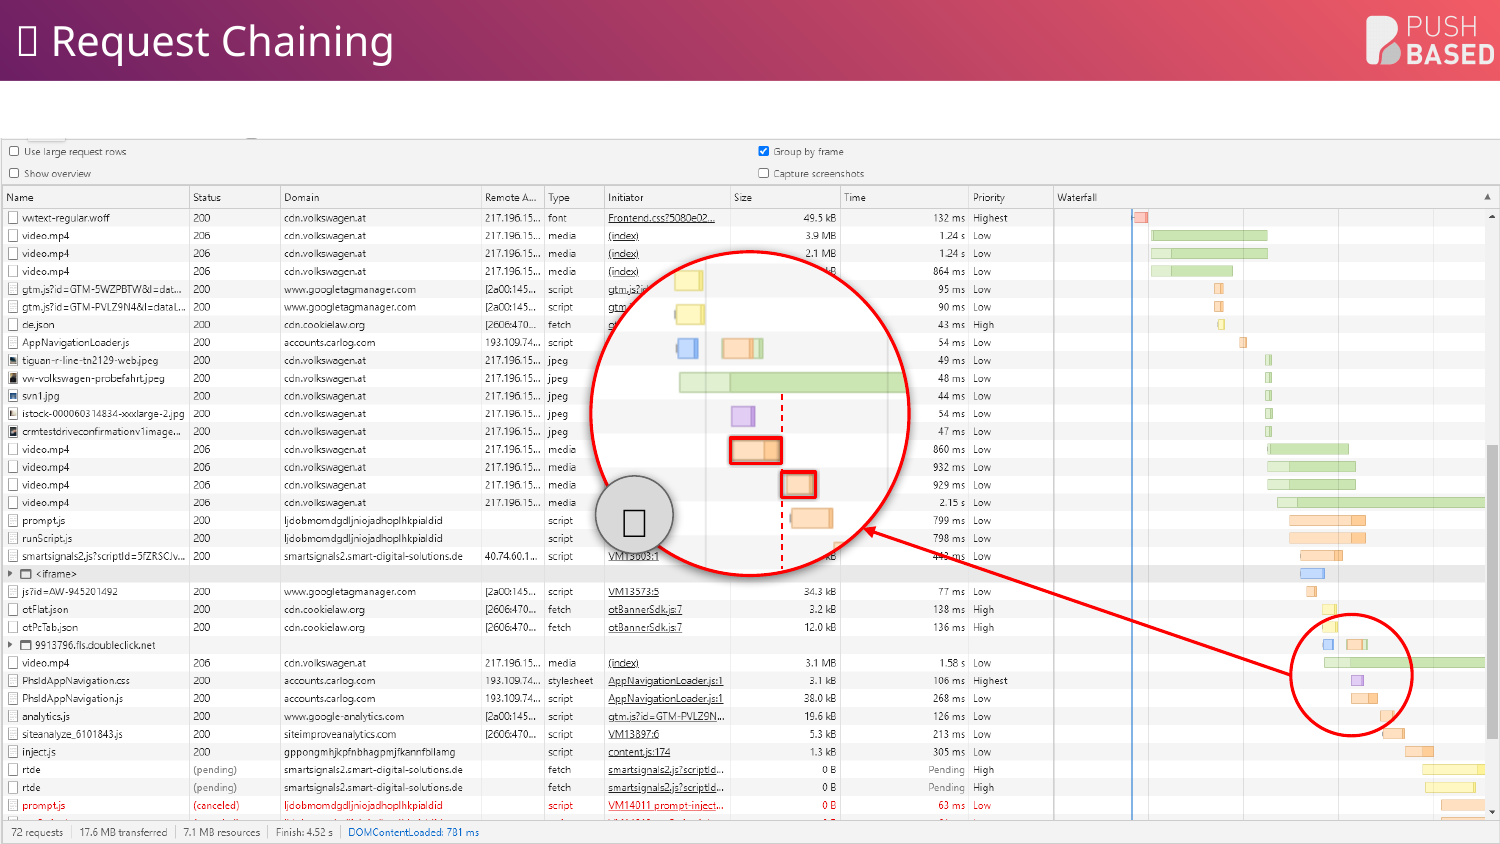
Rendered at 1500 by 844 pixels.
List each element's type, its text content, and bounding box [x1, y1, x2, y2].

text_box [590, 251, 910, 576]
picture [0, 137, 1500, 844]
title 🔗 Request Chaining [0, 0, 1351, 81]
picture [1351, 0, 1500, 81]
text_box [862, 527, 1292, 676]
